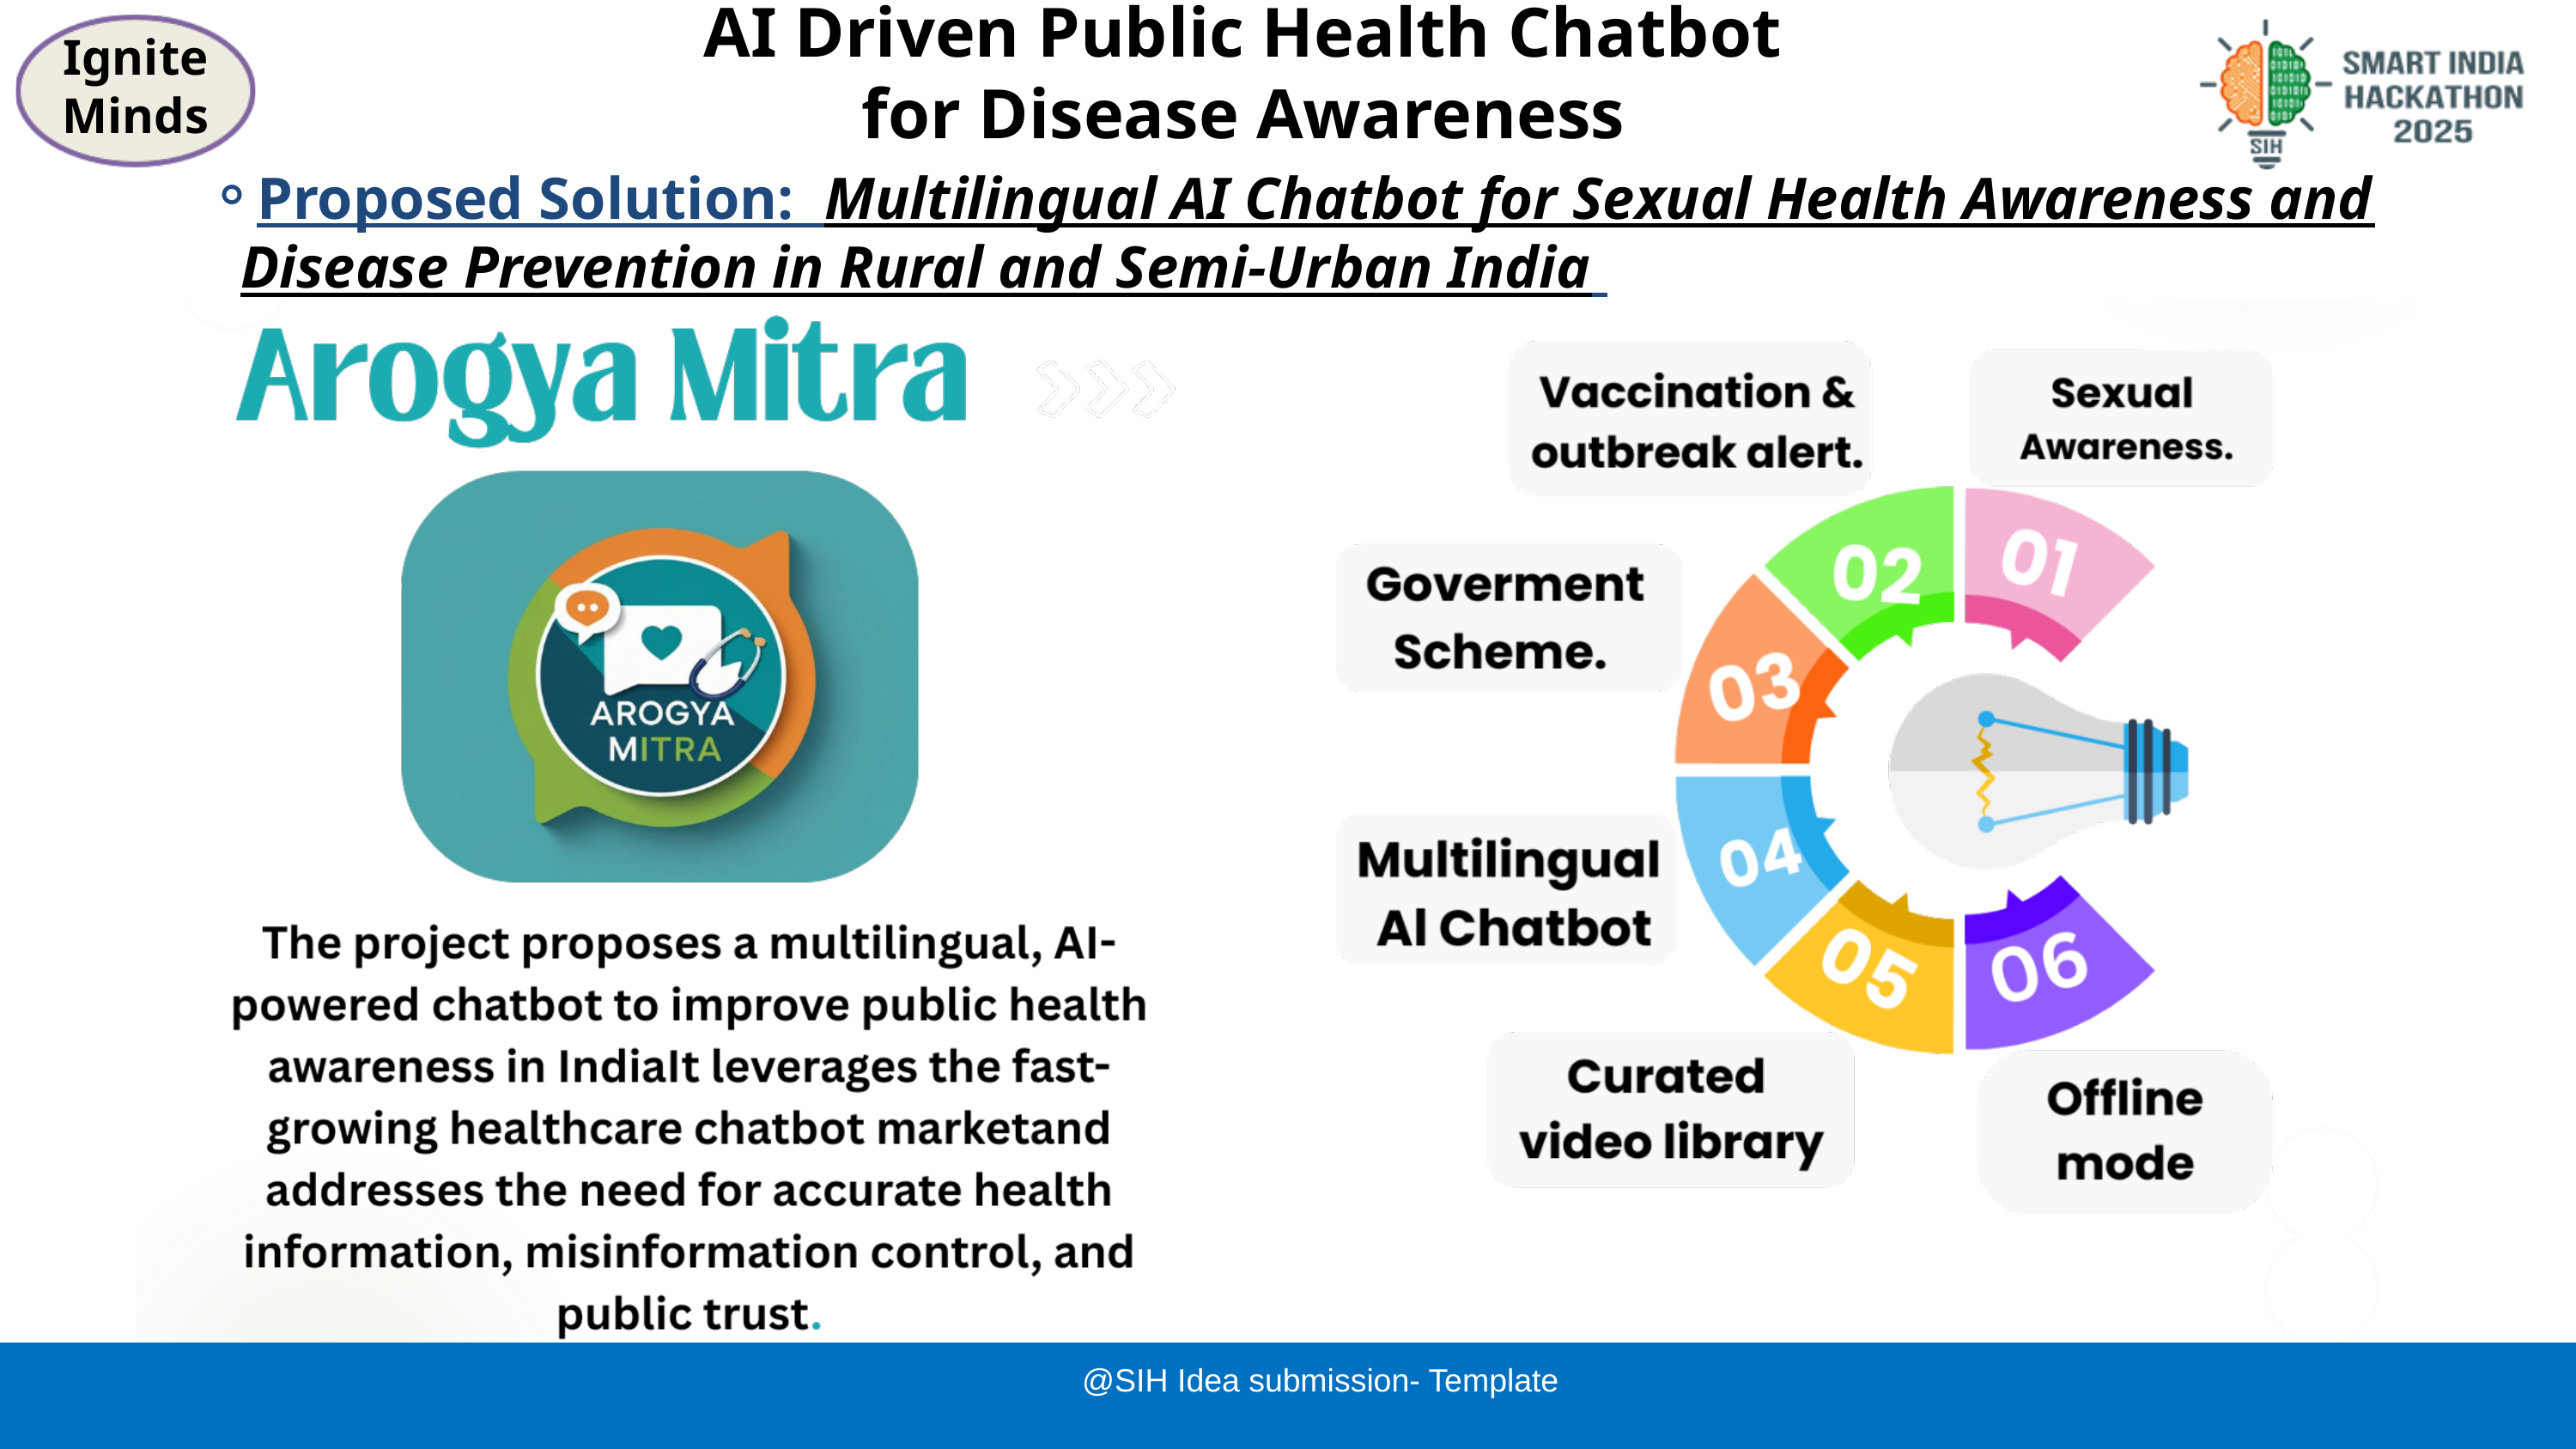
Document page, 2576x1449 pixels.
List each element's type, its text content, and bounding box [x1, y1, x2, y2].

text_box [0, 1342, 2576, 1449]
text_box AI Driven Public Health Chatbot for Disease Awareness [703, 0, 1795, 153]
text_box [981, 1340, 1660, 1421]
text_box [15, 9, 256, 167]
text_box Proposed Solution: Multilingual AI Chatbot for Sexual Health Awareness and Disease Prevention in Rural and Semi-Urban India [144, 161, 2423, 450]
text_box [2196, 10, 2529, 180]
text_box [136, 301, 2416, 1340]
